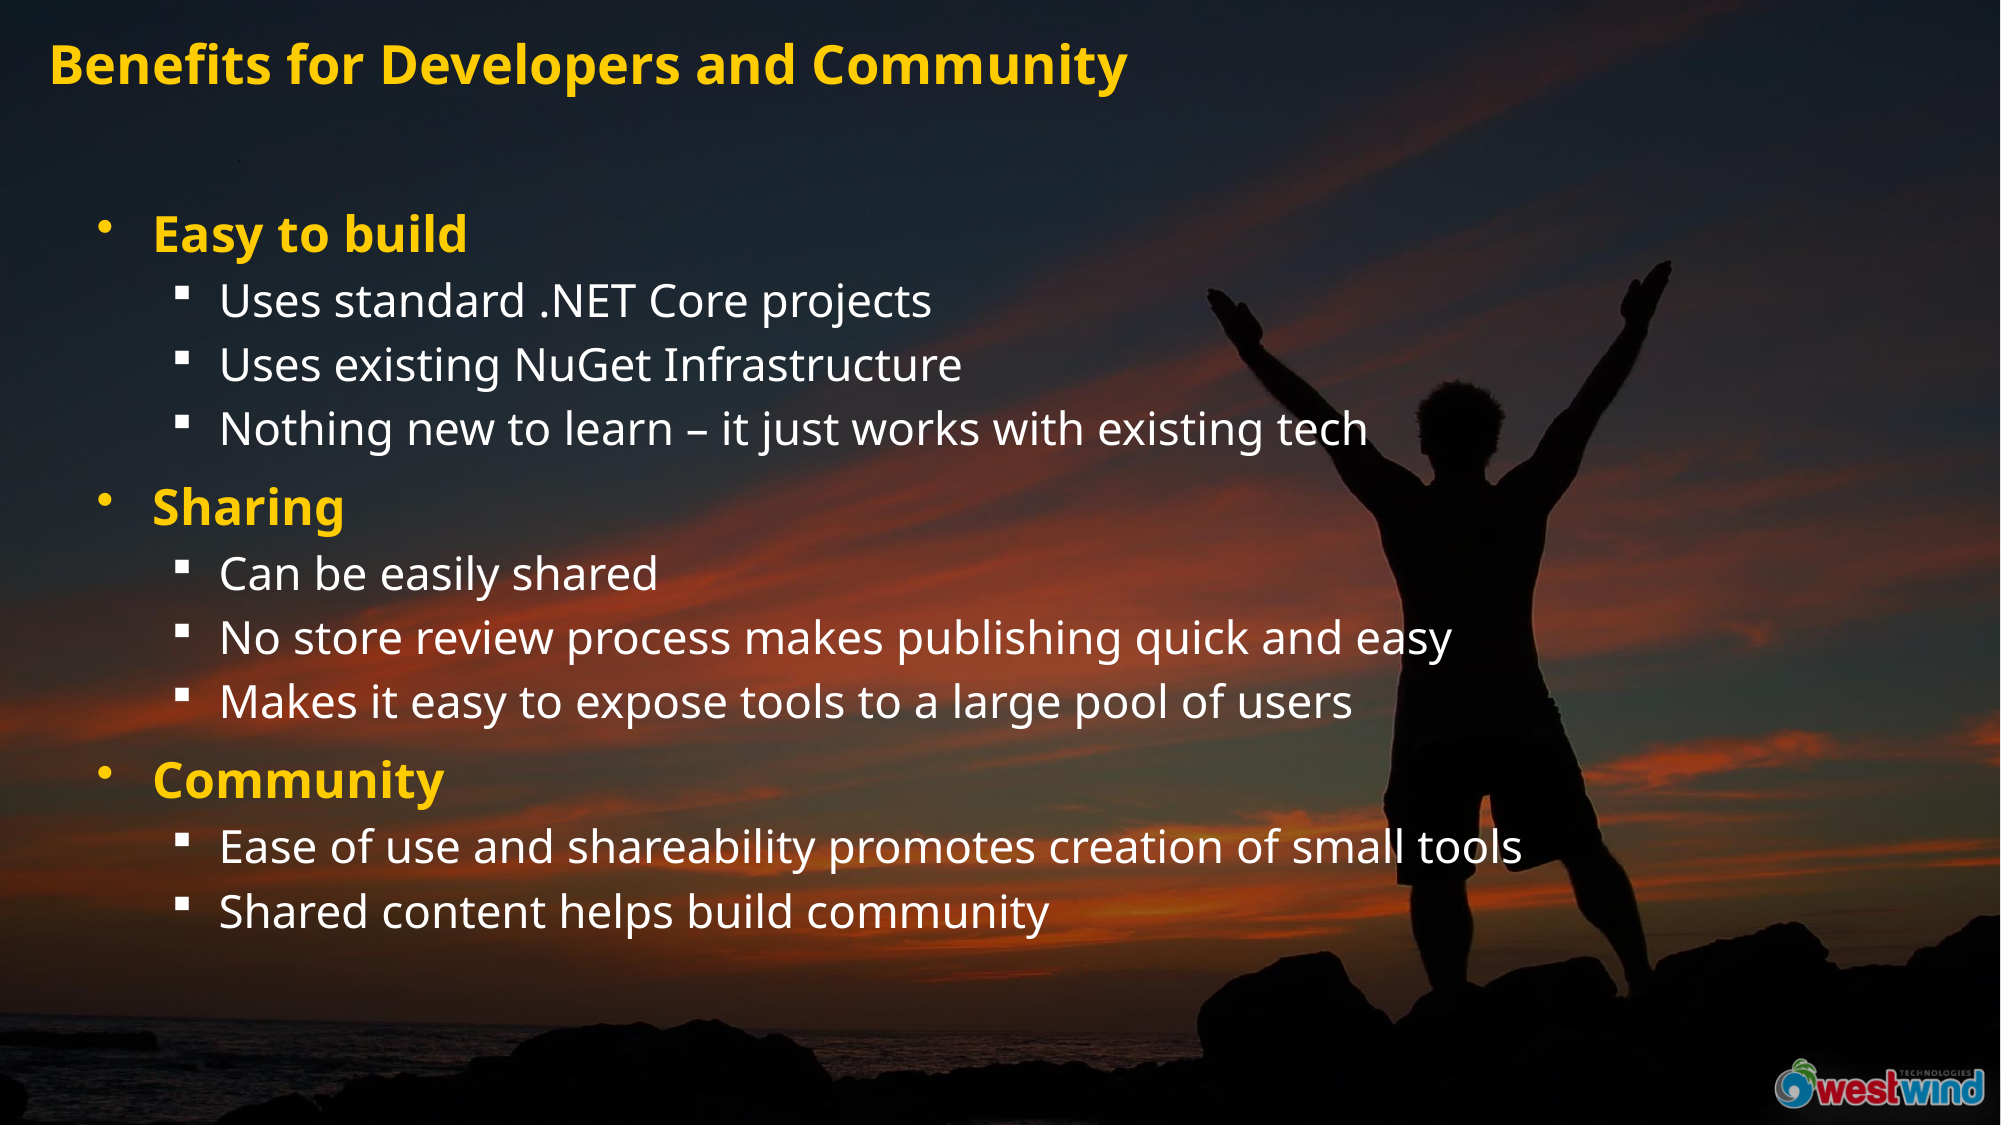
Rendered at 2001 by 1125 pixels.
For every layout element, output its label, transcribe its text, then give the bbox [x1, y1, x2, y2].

picture [0, 0, 2001, 1125]
list Easy to build Uses standard .NET Core projects Uses existing NuGet Infrastructure Nothing new to learn – it just works with existing tech Sharing Can be easily shared No store review process makes publishing quick and easy Makes it easy to expose tools to a large pool of users Community Ease of use and shareability promotes creation of small tools Shared content helps build community [66, 187, 1950, 1025]
title Benefits for Developers and Community [33, 24, 1734, 100]
